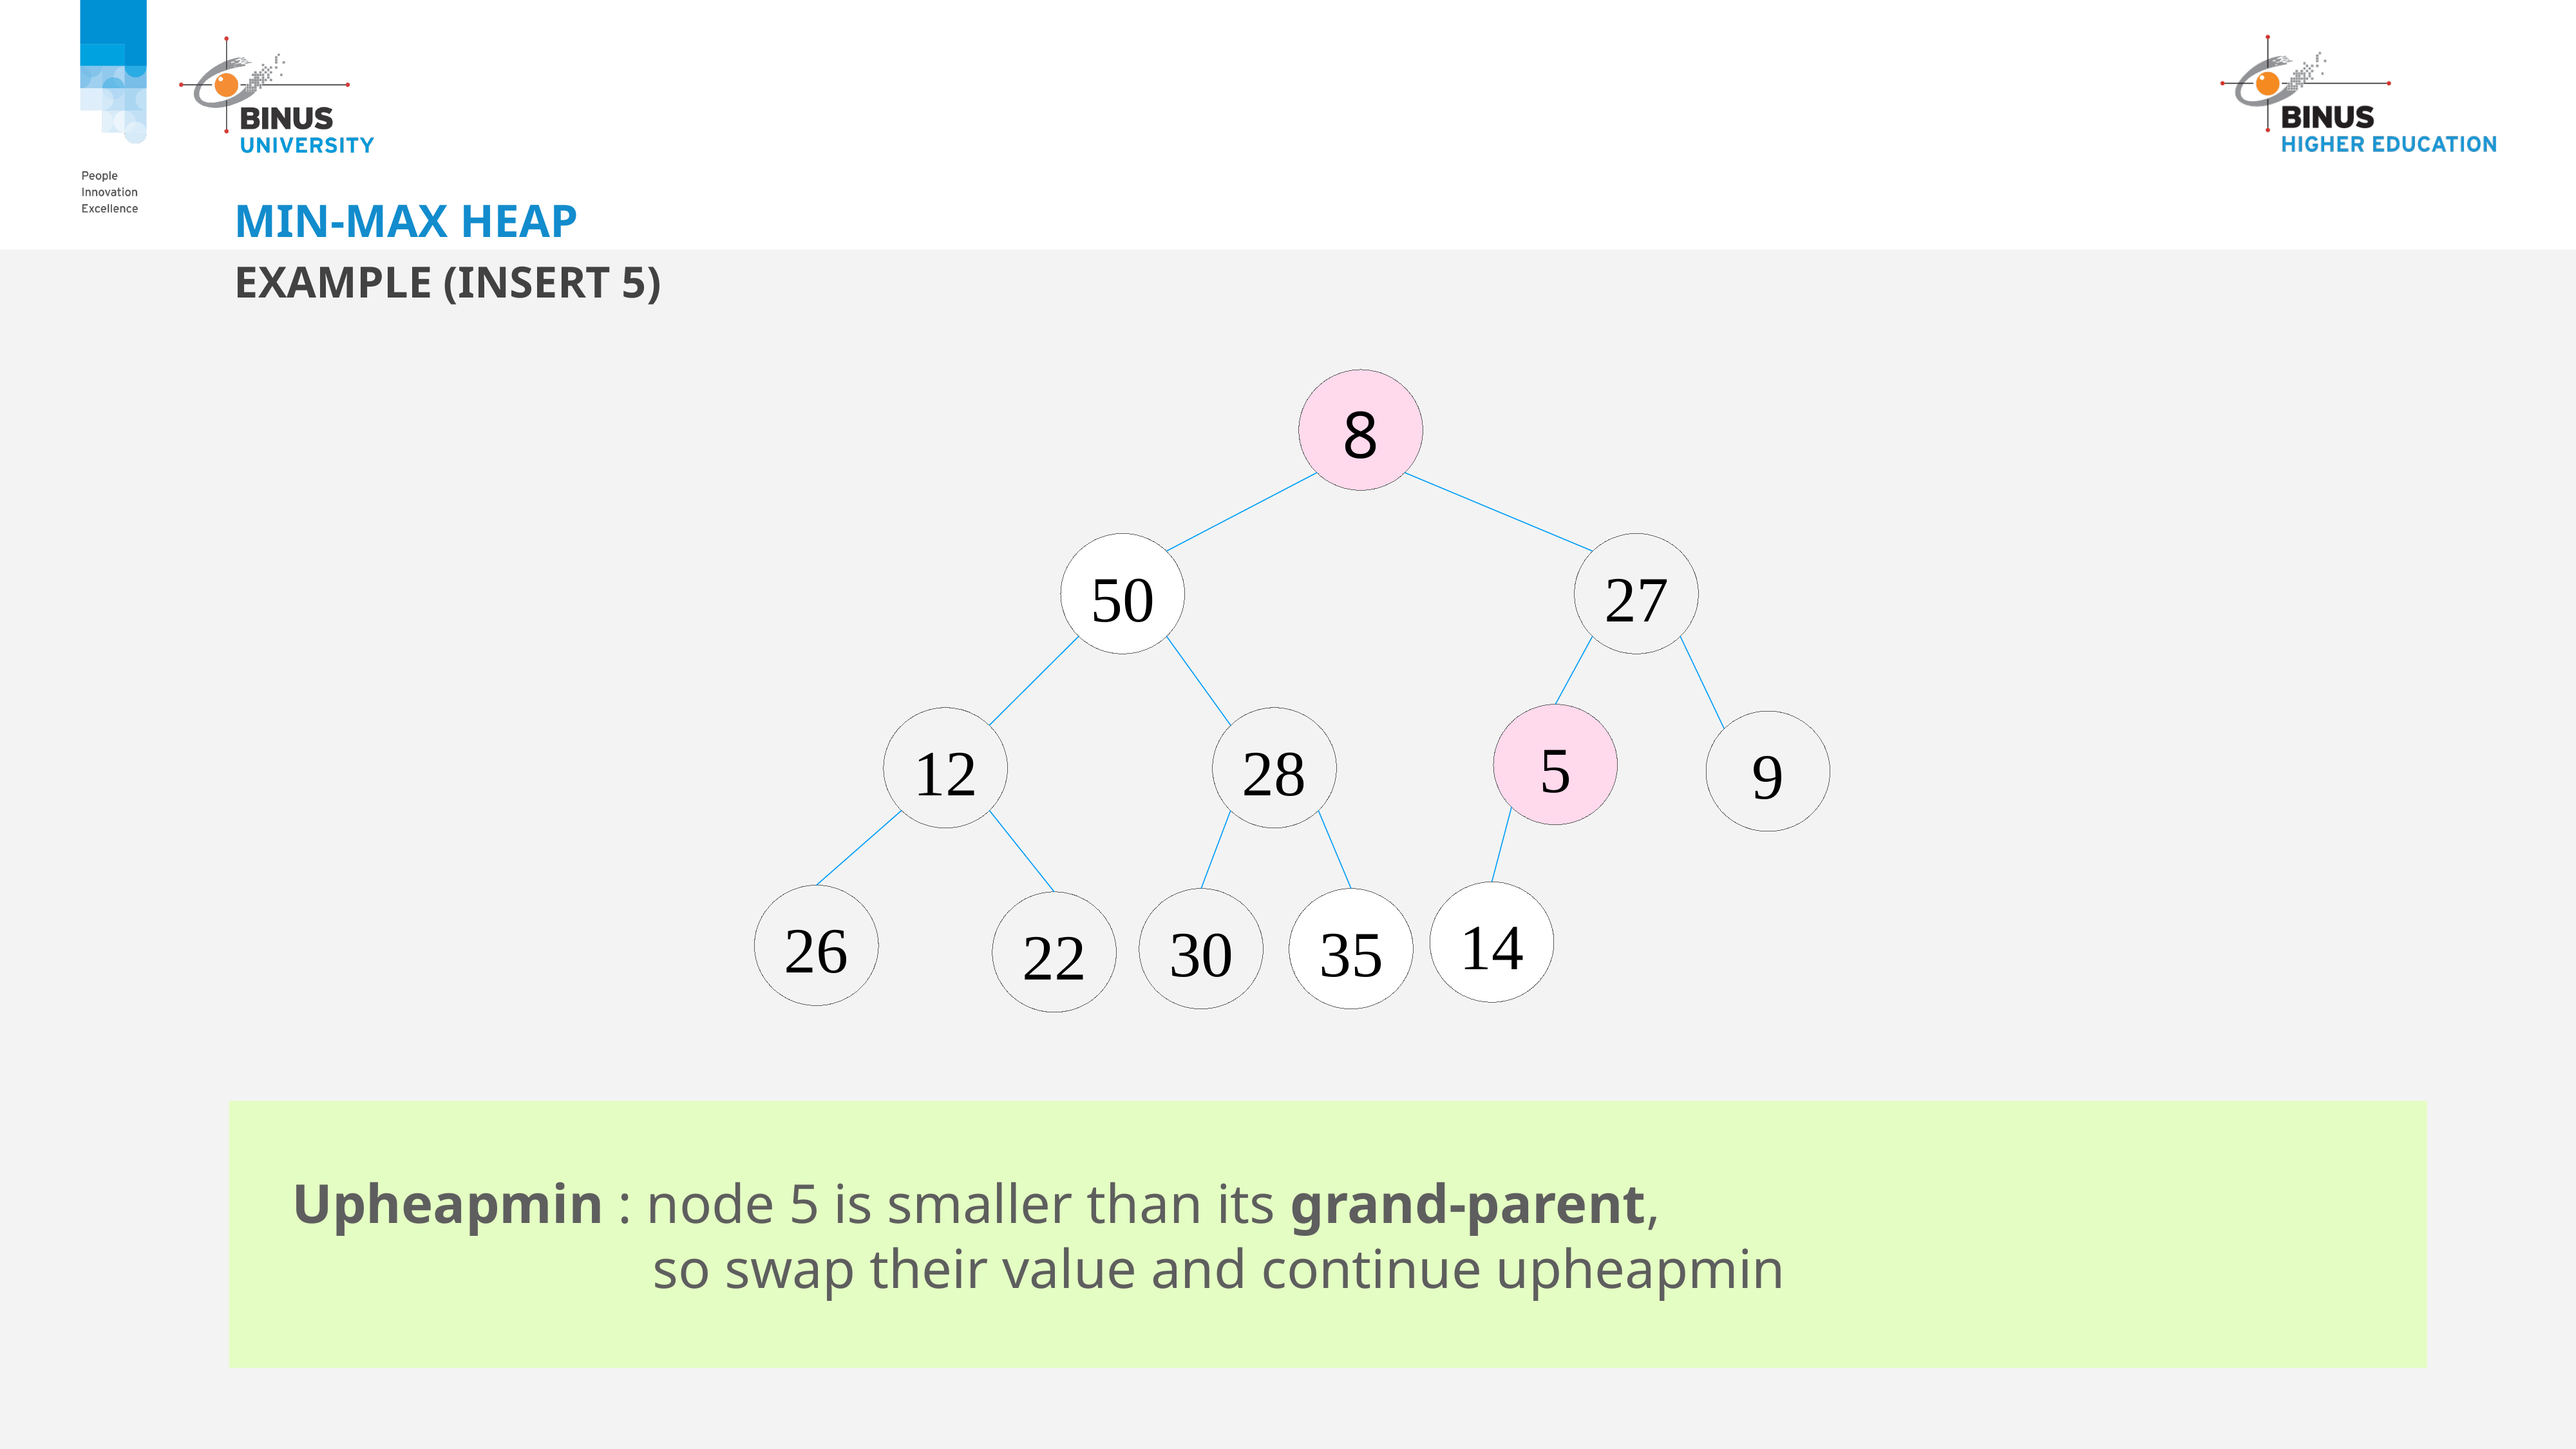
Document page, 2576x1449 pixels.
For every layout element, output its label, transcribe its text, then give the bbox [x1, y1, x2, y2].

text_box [721, 329, 1917, 1050]
picture [174, 25, 374, 161]
picture [81, 146, 146, 213]
title Min-Max Heap [228, 197, 1784, 252]
list EXAMPLE (Insert 5) [228, 255, 1262, 341]
text_box Upheapmin : node 5 is smaller than its grand-parent, so swap their value and continue upheapmin [229, 1101, 2427, 1368]
picture [2199, 0, 2496, 156]
picture [80, 66, 147, 144]
